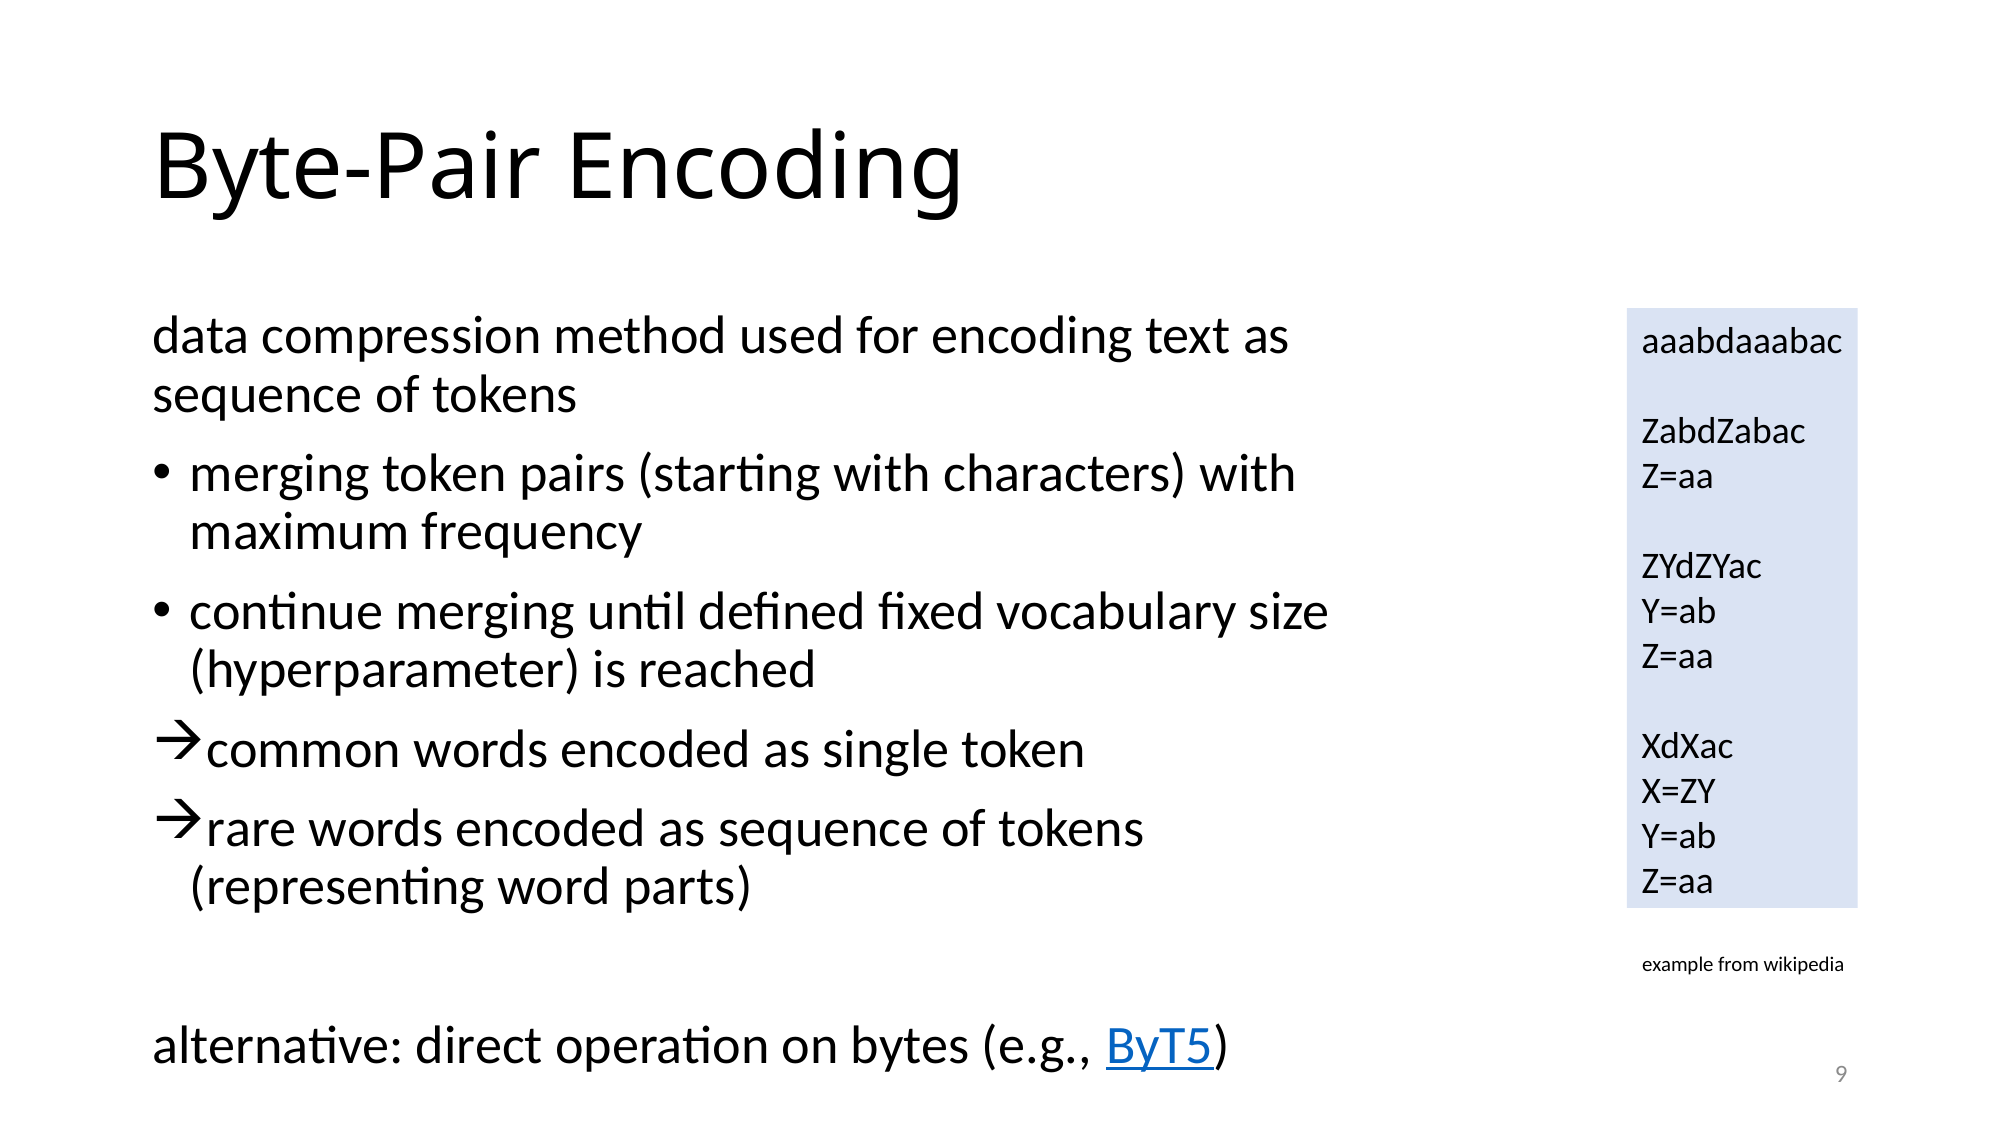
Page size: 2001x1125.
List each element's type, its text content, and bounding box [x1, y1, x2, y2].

title Byte-Pair Encoding [137, 59, 1863, 278]
text_box example from wikipedia [1627, 943, 1860, 984]
text_box aaabdaaabac ZabdZabac Z=aa ZYdZYac Y=ab Z=aa XdXac X=ZY Y=ab Z=aa [1626, 308, 1858, 908]
list data compression method used for encoding text as sequence of tokens merging token pairs (starting with characters) with maximum frequency continue merging until defined fixed vocabulary size (hyperparameter) is reached common words encoded as single token rare words encoded as sequence of tokens (representing word parts) alternative: direct operation on bytes (e.g., ByT5) [137, 299, 1413, 1014]
slide_number 9 [1412, 1042, 1863, 1103]
